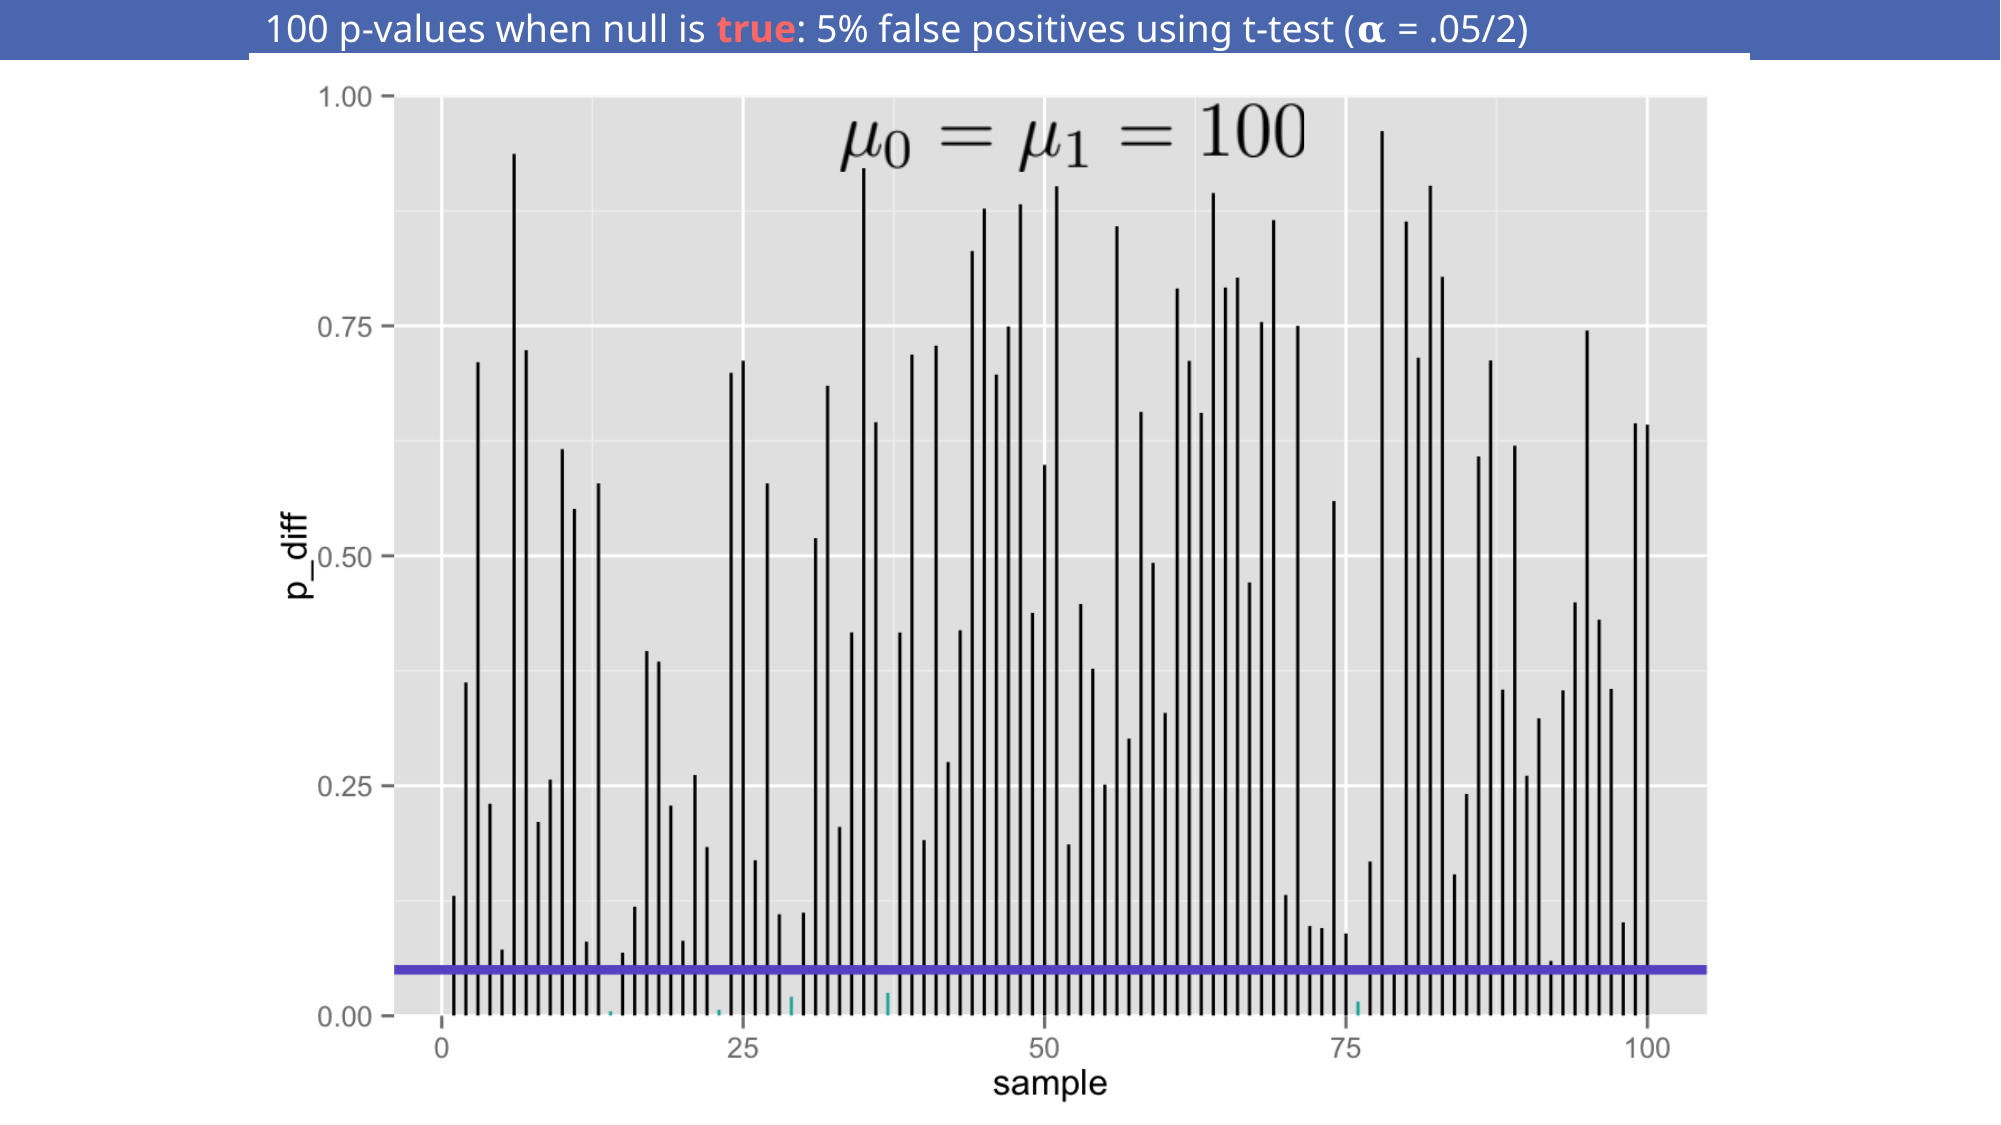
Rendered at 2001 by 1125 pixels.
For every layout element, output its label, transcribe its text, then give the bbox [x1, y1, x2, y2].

text_box 100 p-values when null is true: 5% false positives using t-test (𝛂 = .05/2) [249, 0, 1750, 52]
picture [249, 53, 1751, 1125]
